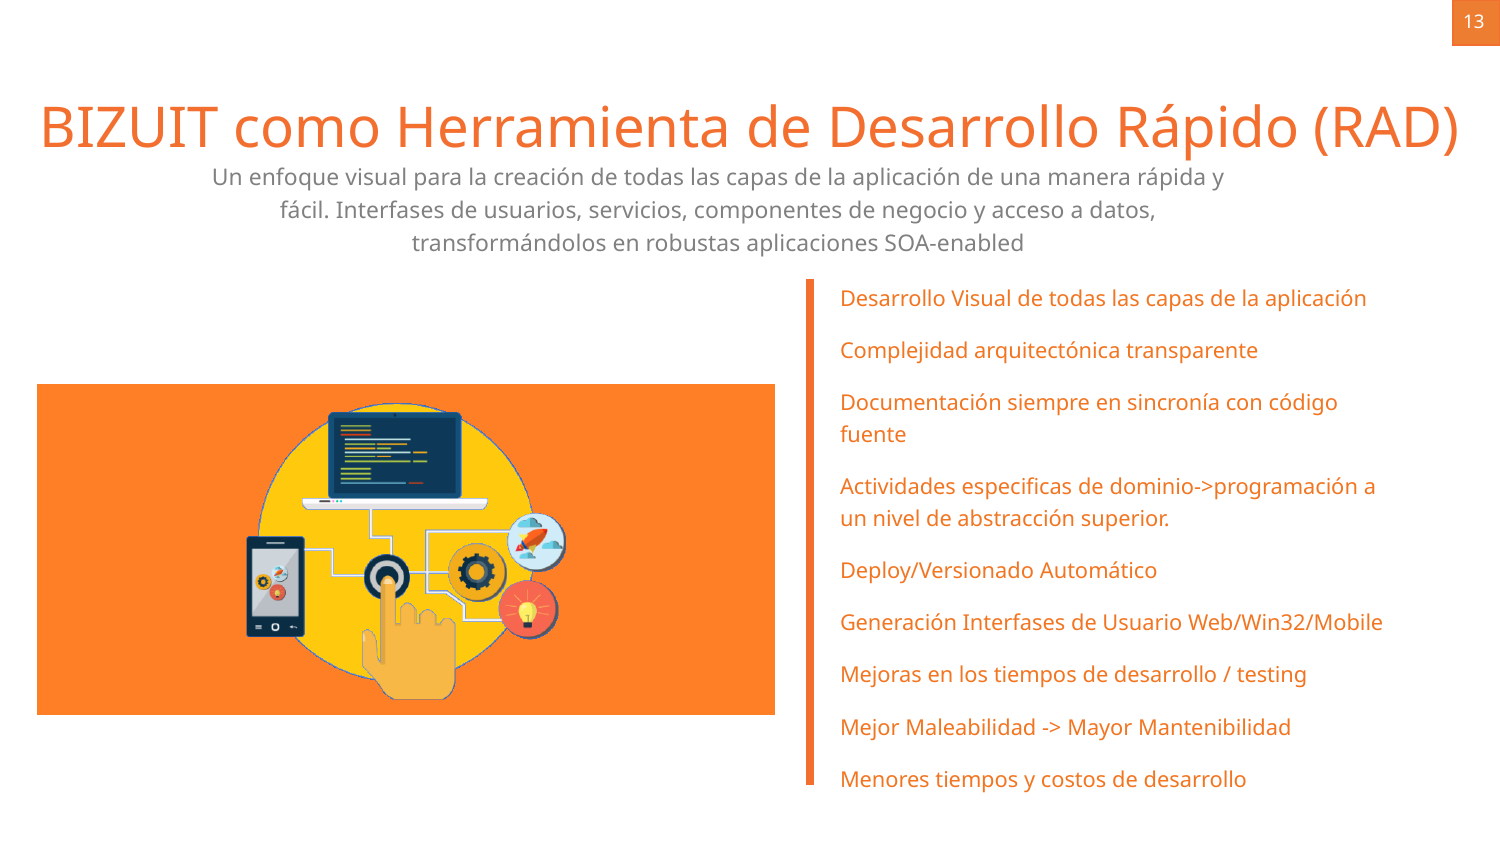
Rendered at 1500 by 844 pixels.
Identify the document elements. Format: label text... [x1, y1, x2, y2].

text_box Desarrollo Visual de todas las capas de la aplicación Complejidad arquitectónica transparente Documentación siempre en sincronía con código fuente Actividades especificas de dominio->programación a un nivel de abstracción superior. Deploy/Versionado Automático Generación Interfases de Usuario Web/Win32/Mobile Mejoras en los tiempos de desarrollo / testing Mejor Maleabilidad -> Mayor Mantenibilidad Menores tiempos y costos de desarrollo [825, 271, 1423, 325]
text_box BIZUIT como Herramienta de Desarrollo Rápido (RAD) [0, 71, 1500, 148]
list Un enfoque visual para la creación de todas las capas de la aplicación de una manera rápida y fácil. Interfases de usuarios, servicios, componentes de negocio y acceso a datos, transformándolos en robustas aplicaciones SOA-enabled [200, 151, 1238, 228]
slide_number 13 [1448, 0, 1496, 45]
picture [37, 384, 775, 715]
text_box [806, 279, 814, 785]
